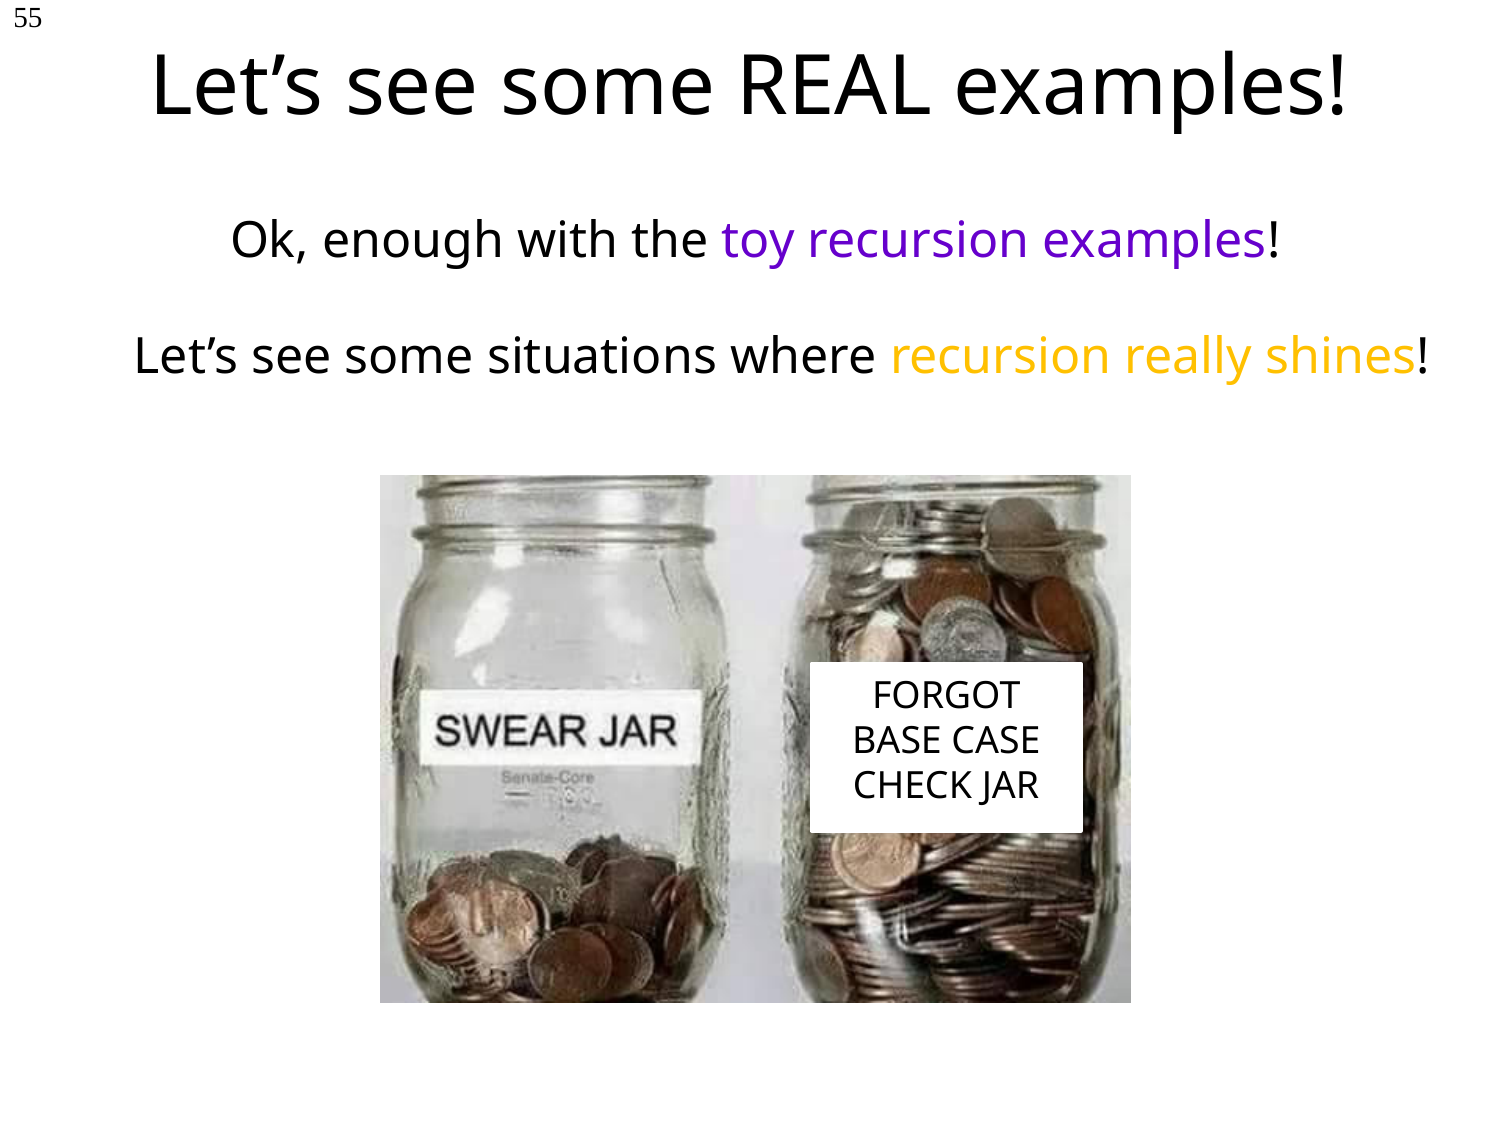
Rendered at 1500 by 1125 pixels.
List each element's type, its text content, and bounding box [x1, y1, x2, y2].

text_box Ok, enough with the toy recursion examples! [62, 199, 1449, 275]
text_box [379, 475, 1131, 1003]
text_box Let’s see some situations where recursion really shines! [96, 315, 1468, 391]
title Let’s see some REAL examples! [112, 0, 1388, 175]
slide_number 55 [0, 0, 58, 66]
